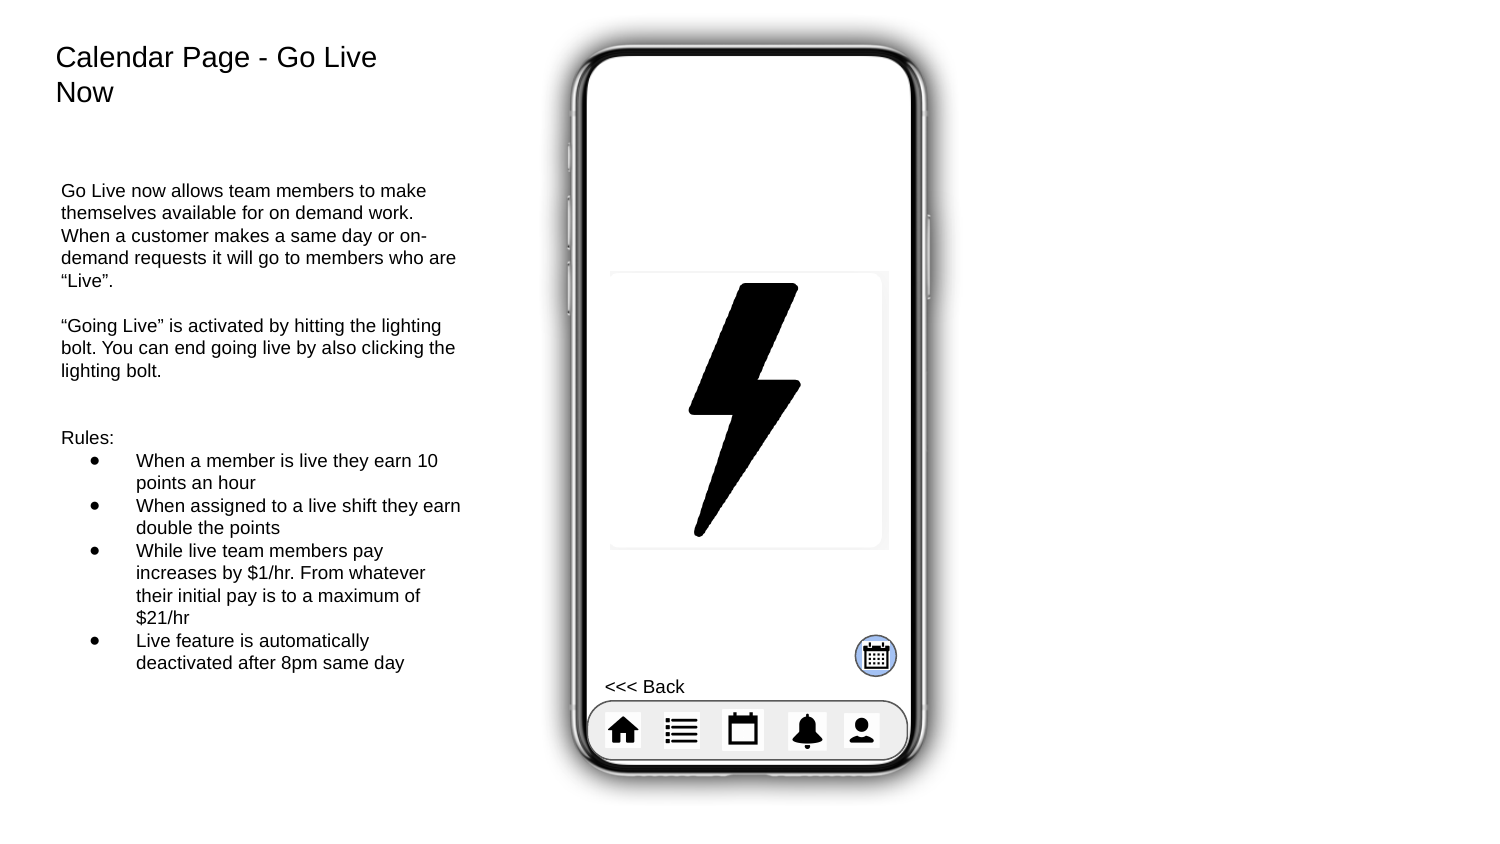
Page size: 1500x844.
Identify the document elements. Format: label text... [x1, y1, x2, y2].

picture [537, 13, 963, 808]
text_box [855, 634, 897, 677]
text_box Go Live now allows team members to make themselves available for on demand work. When a customer makes a same day or on-demand requests it will go to members who are “Live”. “Going Live” is activated by hitting the lighting bolt. You can end going live by also clicking the lighting bolt. Rules: When a member is live they earn 10 points an hour When assigned to a live shift they earn double the points While live team members pay increases by $1/hr. From whatever their initial pay is to a maximum of $21/hr Live feature is automatically deactivated after 8pm same day [46, 163, 481, 844]
text_box Calendar Page - Go Live Now [40, 23, 439, 145]
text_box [587, 700, 908, 761]
